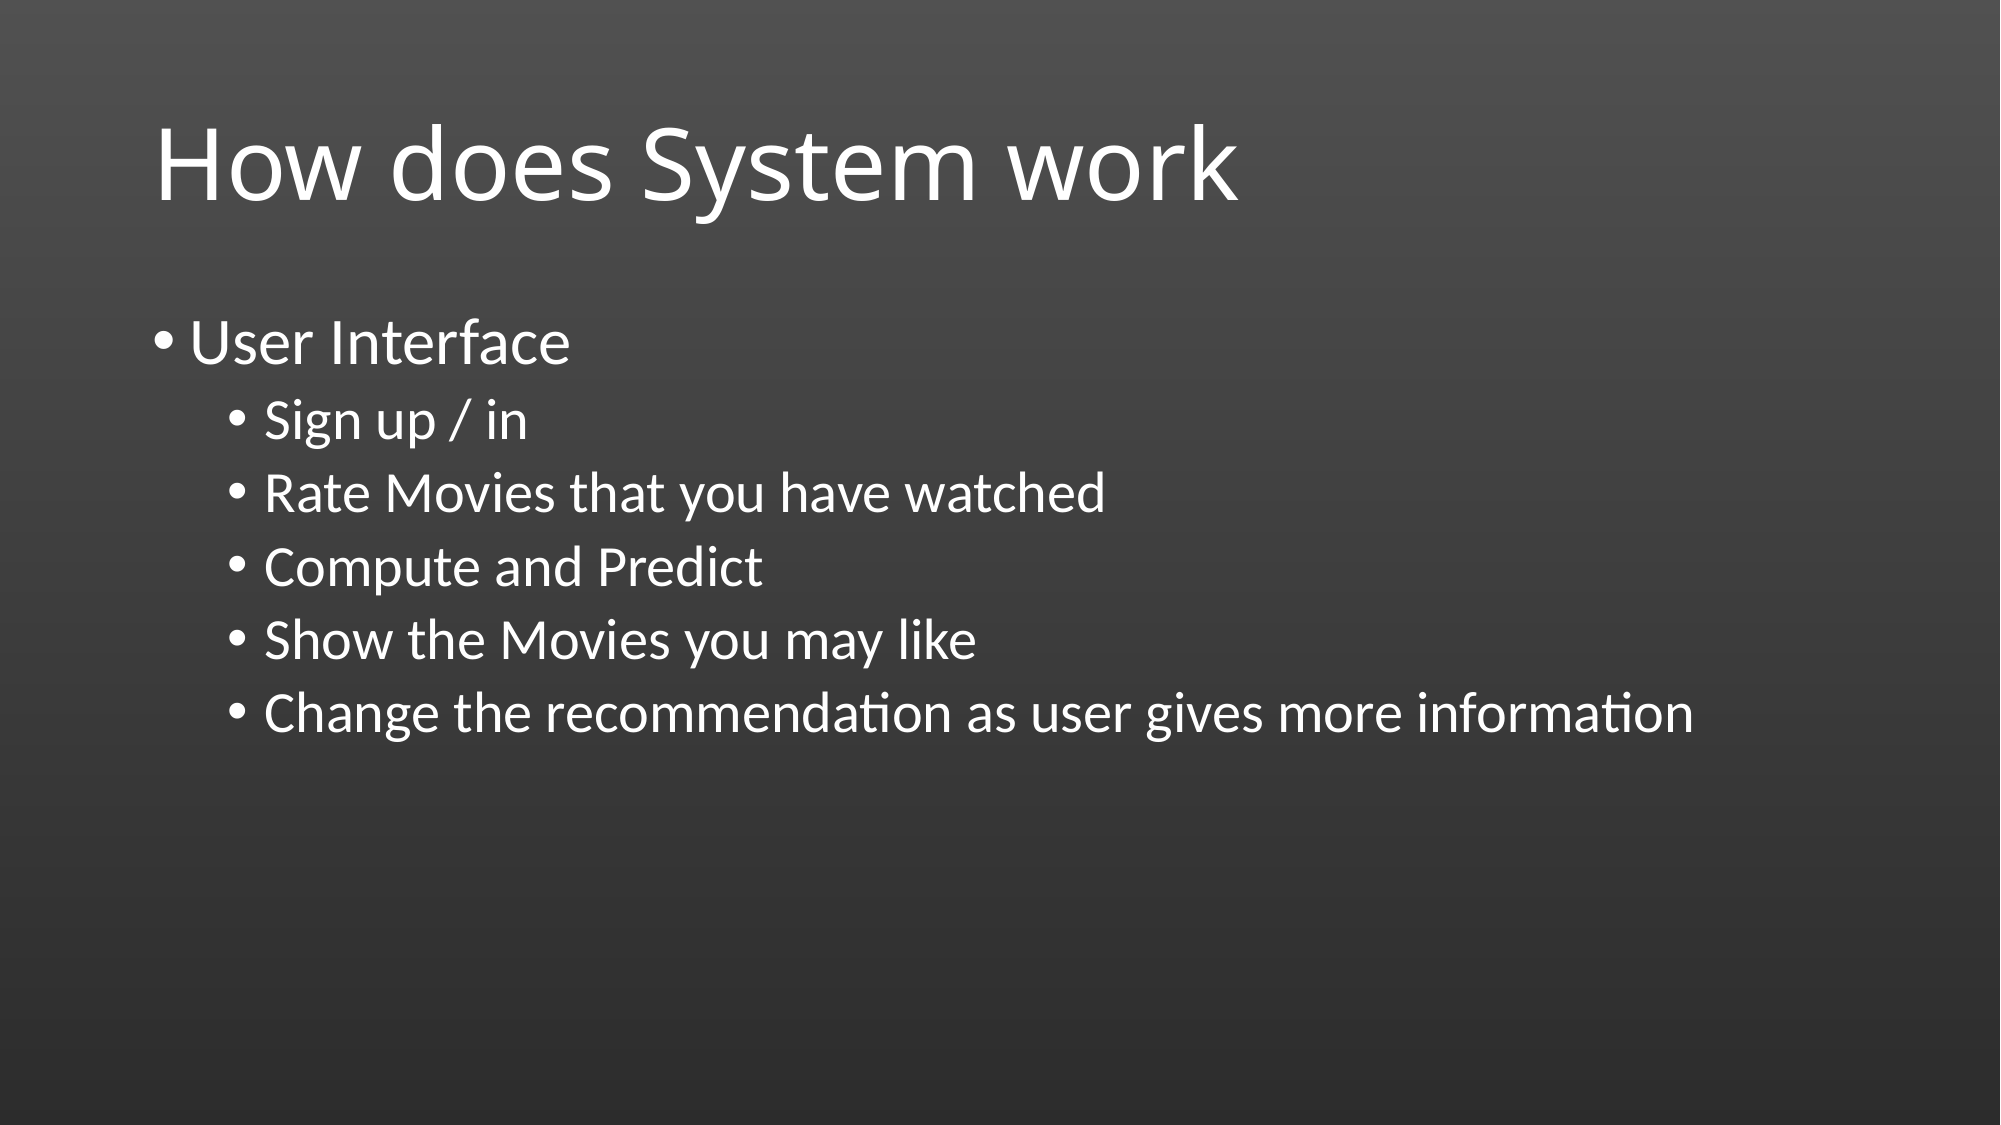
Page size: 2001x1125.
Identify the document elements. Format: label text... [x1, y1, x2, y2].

text_box How does System work [137, 59, 1863, 278]
text_box User Interface Sign up / in Rate Movies that you have watched Compute and Predict Show the Movies you may like Change the recommendation as user gives more information [137, 299, 1863, 1014]
